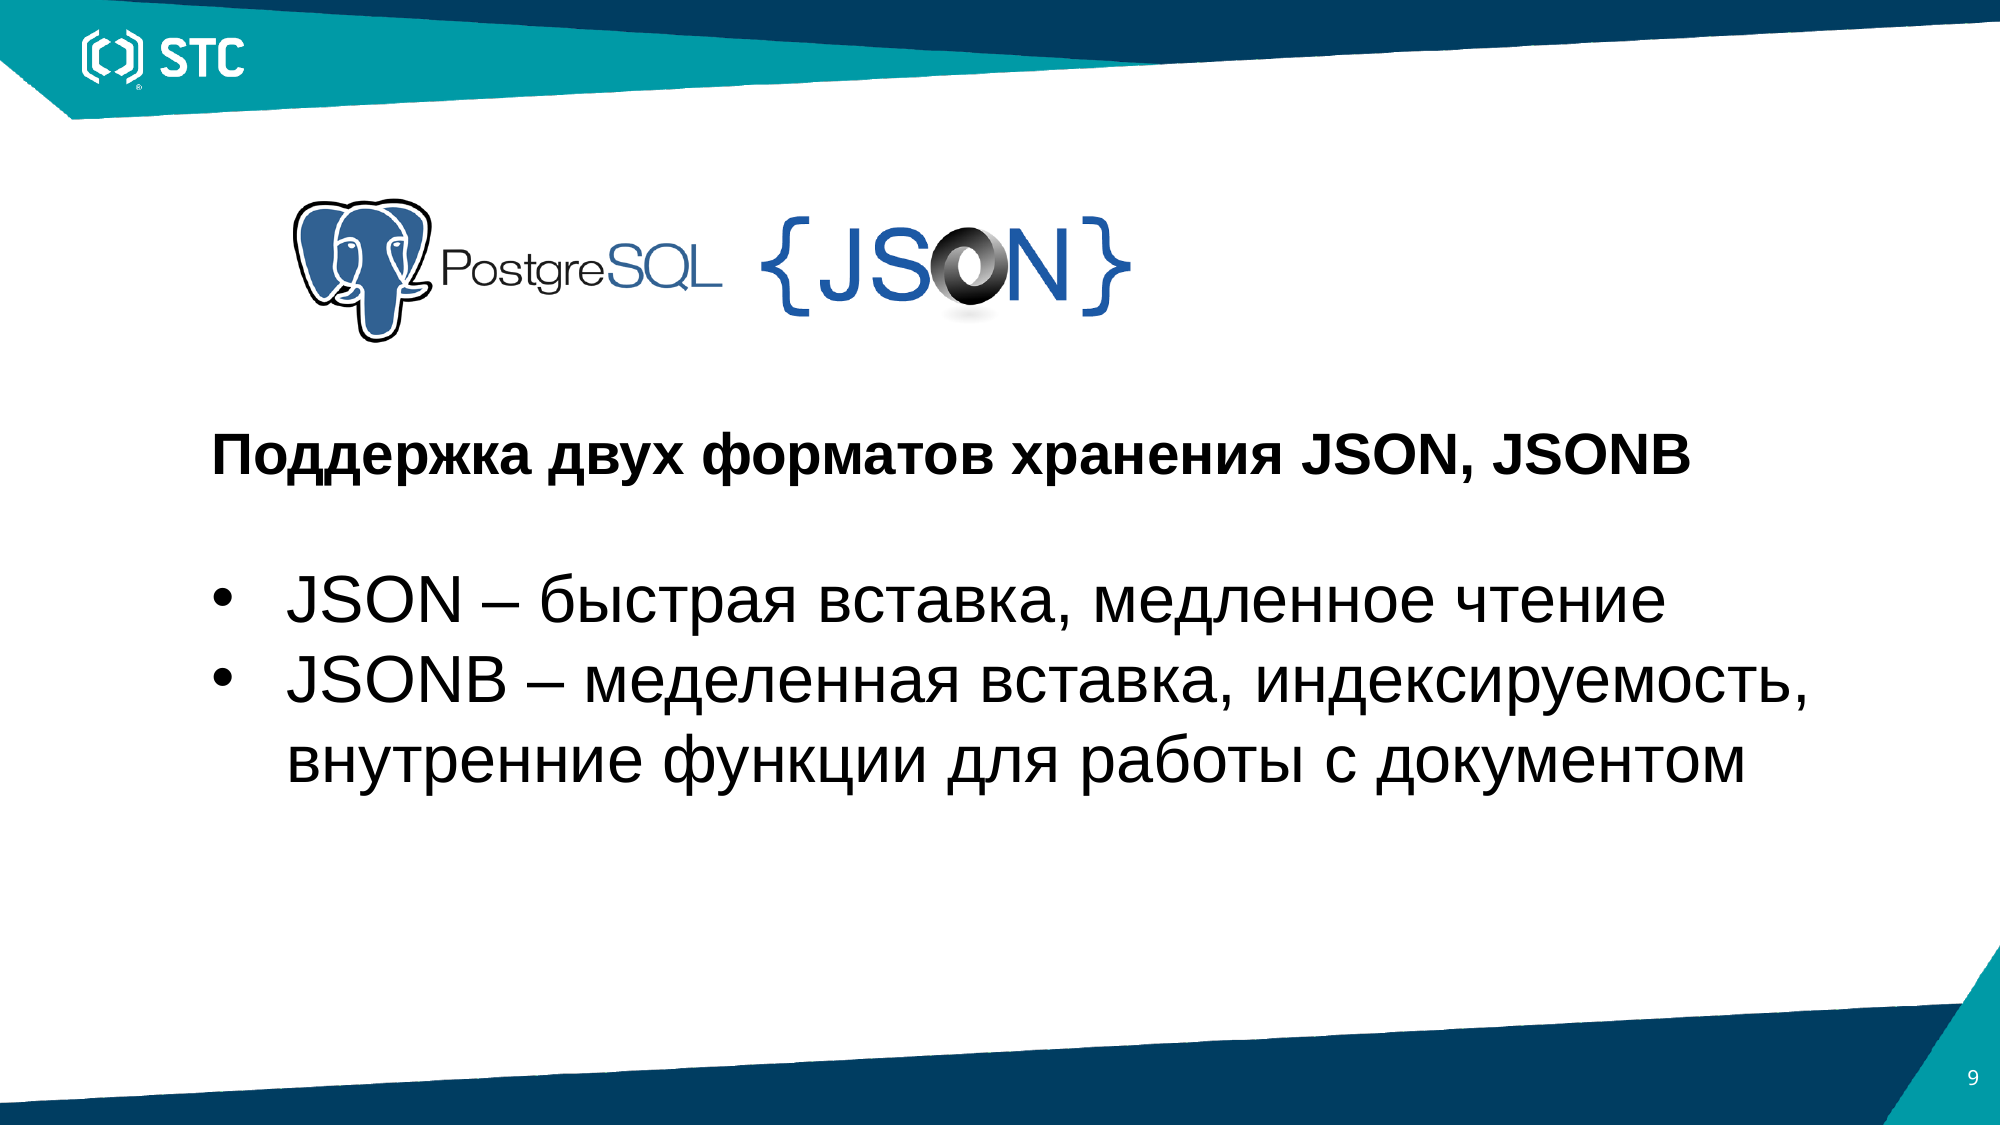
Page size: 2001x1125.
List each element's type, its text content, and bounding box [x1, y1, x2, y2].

picture [0, 0, 2000, 1125]
text_box Поддержка двух форматов хранения JSON, JSONB JSON – быстрая вставка, медленное чтение JSONB – меделенная вставка, индексируемость, внутренние функции для работы с документом [196, 408, 1898, 804]
